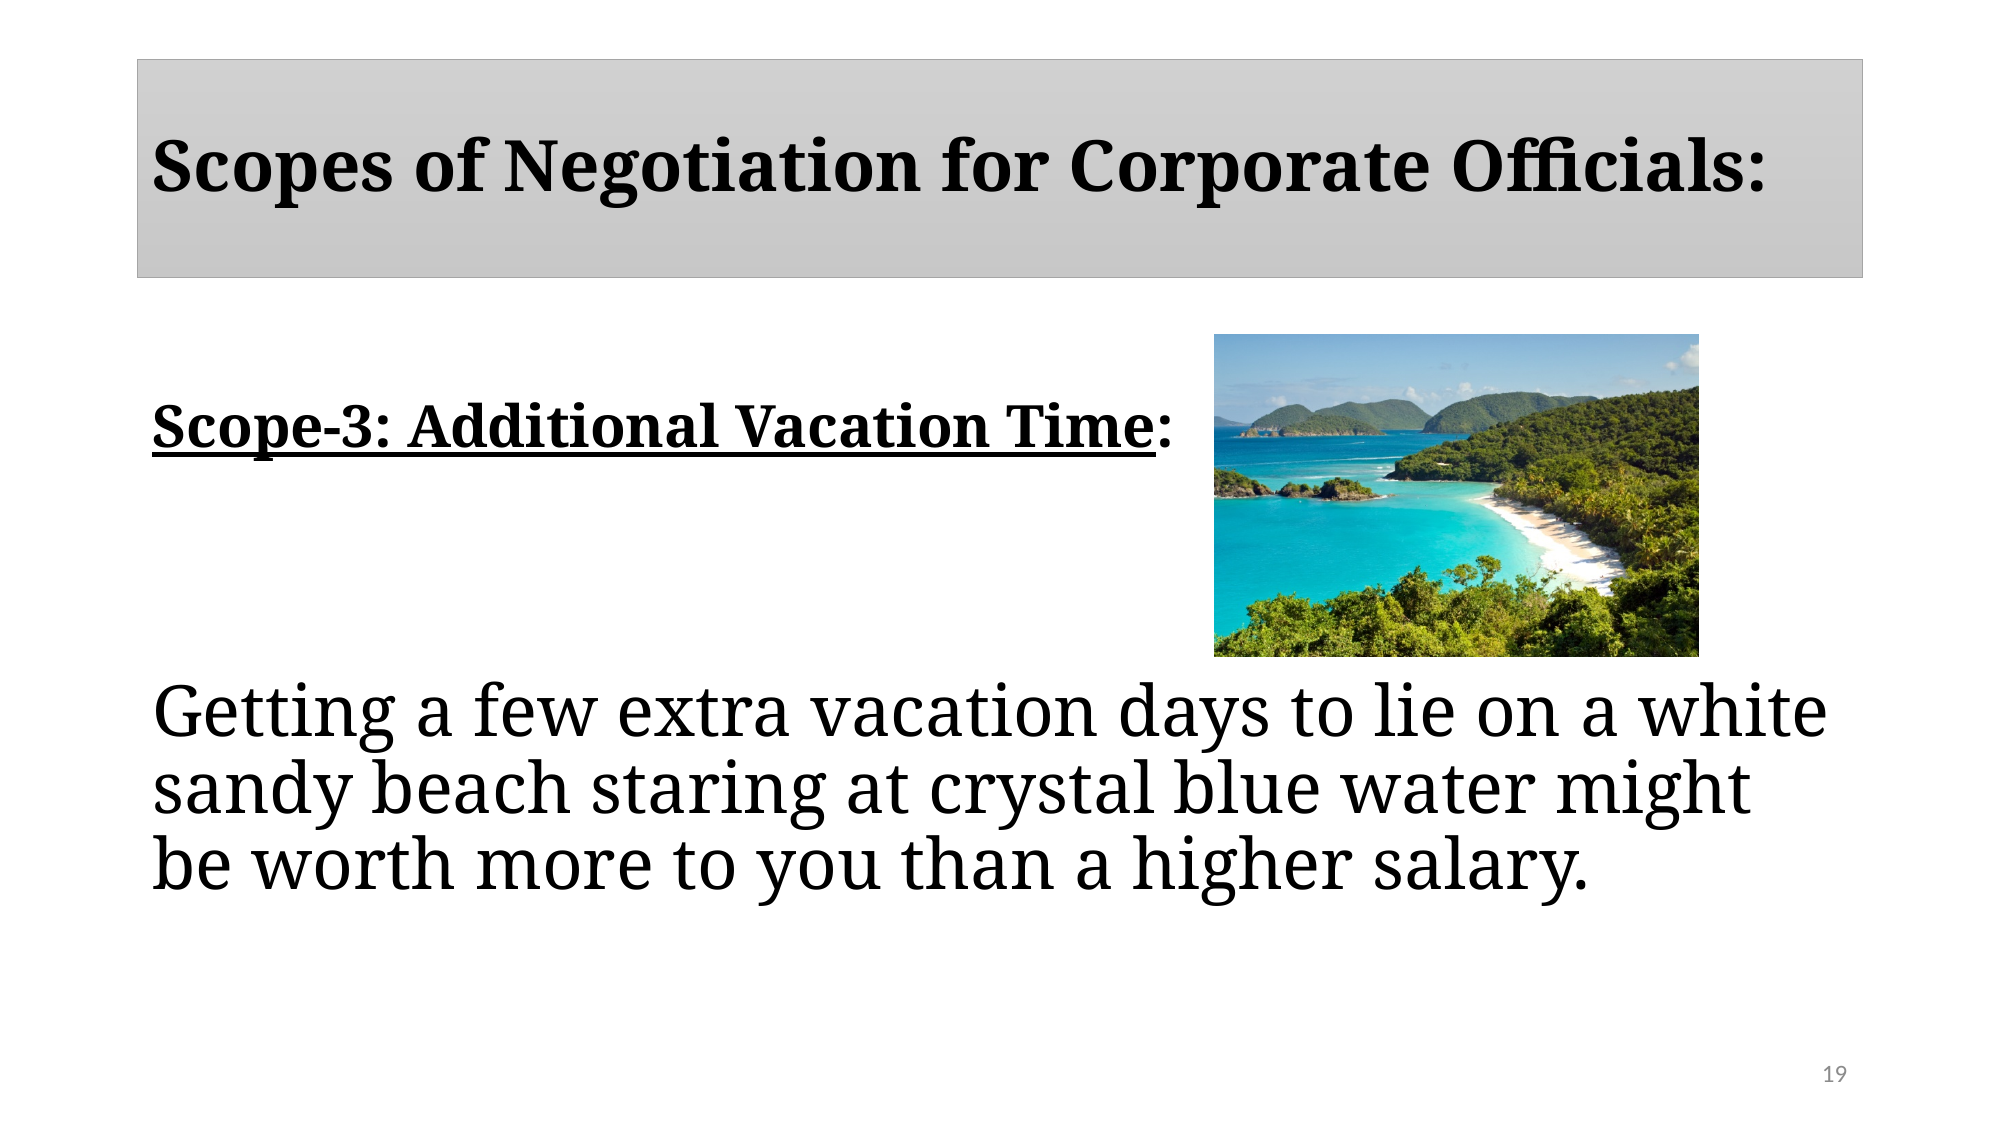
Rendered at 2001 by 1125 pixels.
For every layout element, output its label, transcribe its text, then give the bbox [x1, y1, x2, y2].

title Scopes of Negotiation for Corporate Officials: [137, 59, 1863, 278]
picture [1352, 440, 1364, 444]
list Scope-3: Additional Vacation Time: Getting a few extra vacation days to lie on a white sandy beach staring at crystal blue water might be worth more to you than a higher salary. [137, 299, 1863, 1014]
picture [1214, 334, 1699, 657]
slide_number 19 [1412, 1042, 1863, 1103]
